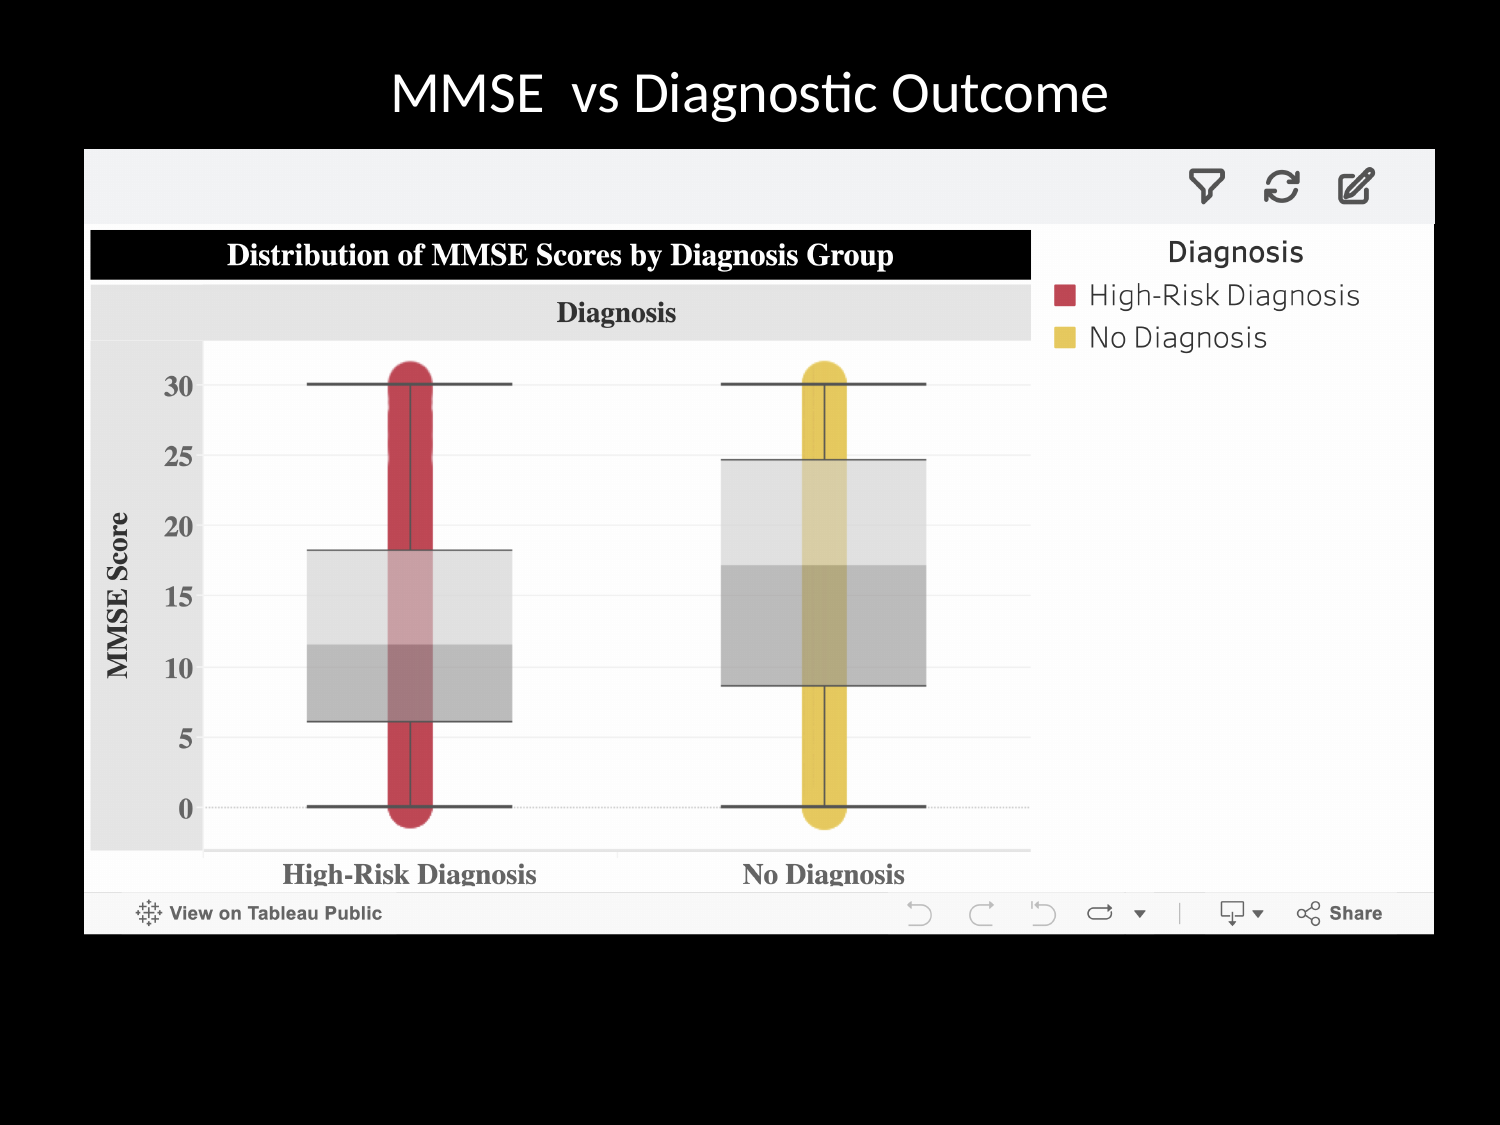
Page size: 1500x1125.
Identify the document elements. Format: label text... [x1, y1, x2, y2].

picture [84, 149, 1435, 935]
title MMSE vs Diagnostic Outcome [75, 45, 1425, 133]
